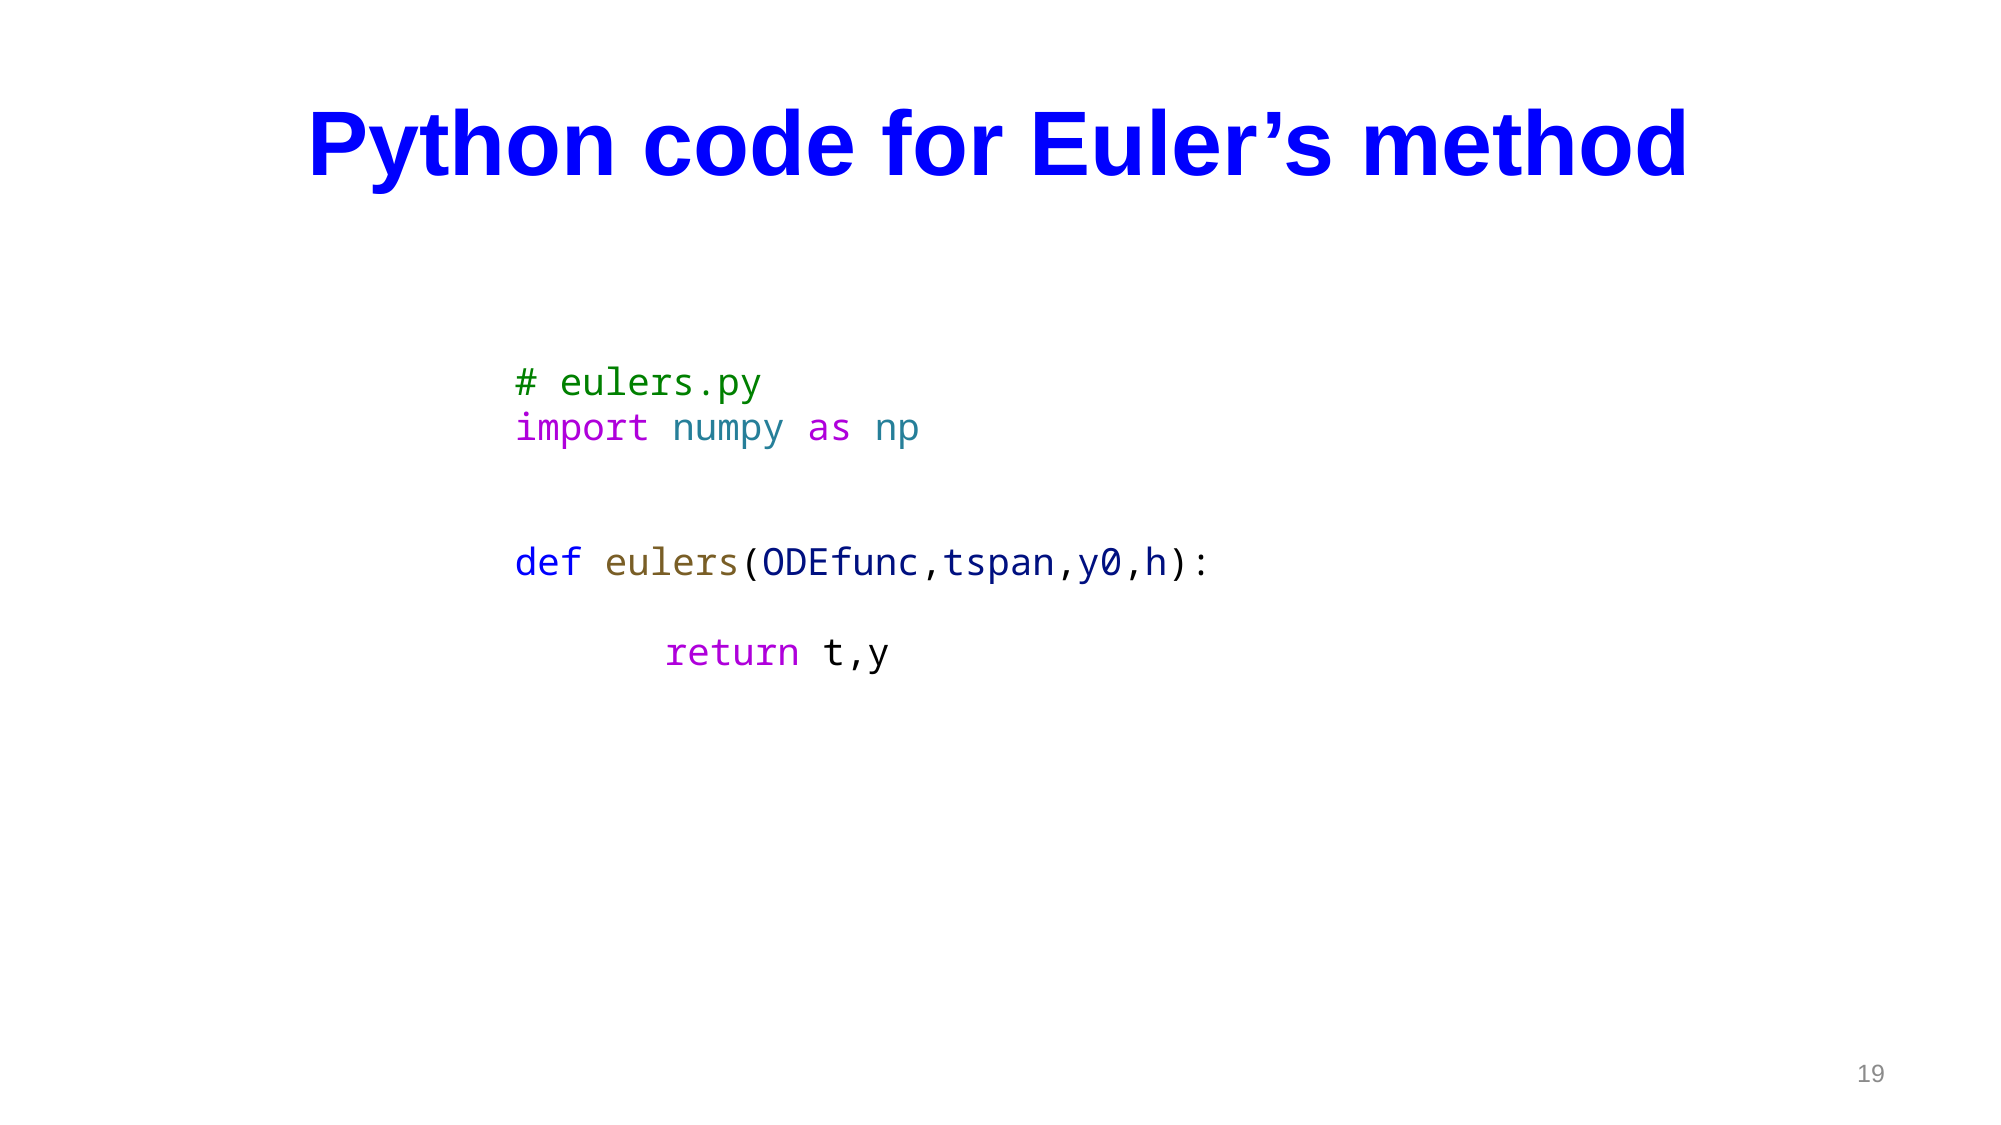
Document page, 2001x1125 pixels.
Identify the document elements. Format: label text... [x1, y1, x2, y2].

text_box # eulers.py import numpy as np def eulers(ODEfunc,tspan,y0,h): return t,y [500, 350, 1500, 771]
title Python code for Euler’s method [99, 44, 1901, 233]
slide_number 19 [1433, 1042, 1900, 1103]
